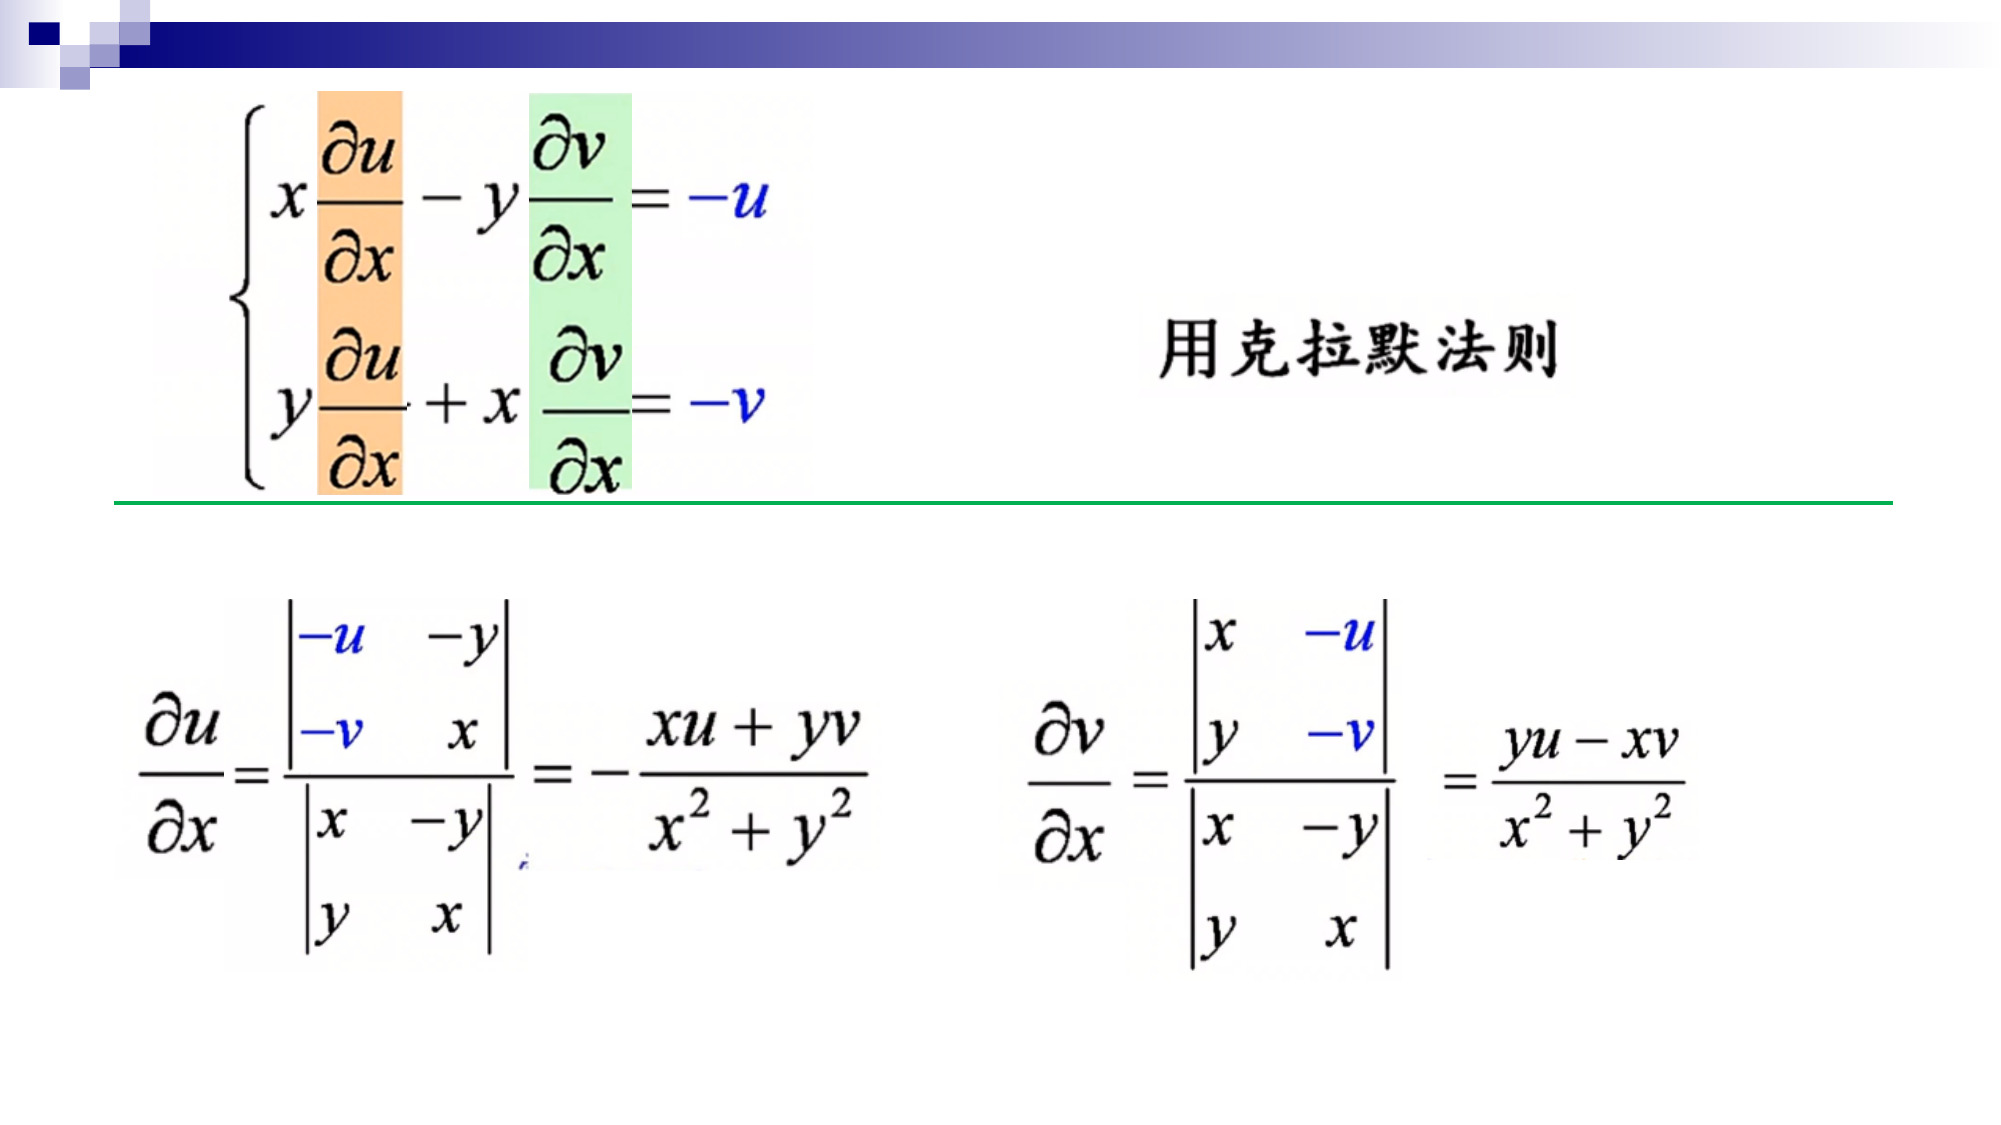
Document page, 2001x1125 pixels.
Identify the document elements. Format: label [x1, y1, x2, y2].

picture [1139, 293, 1576, 399]
picture [115, 599, 881, 972]
picture [1427, 720, 1699, 860]
picture [999, 599, 1402, 981]
picture [153, 91, 813, 496]
